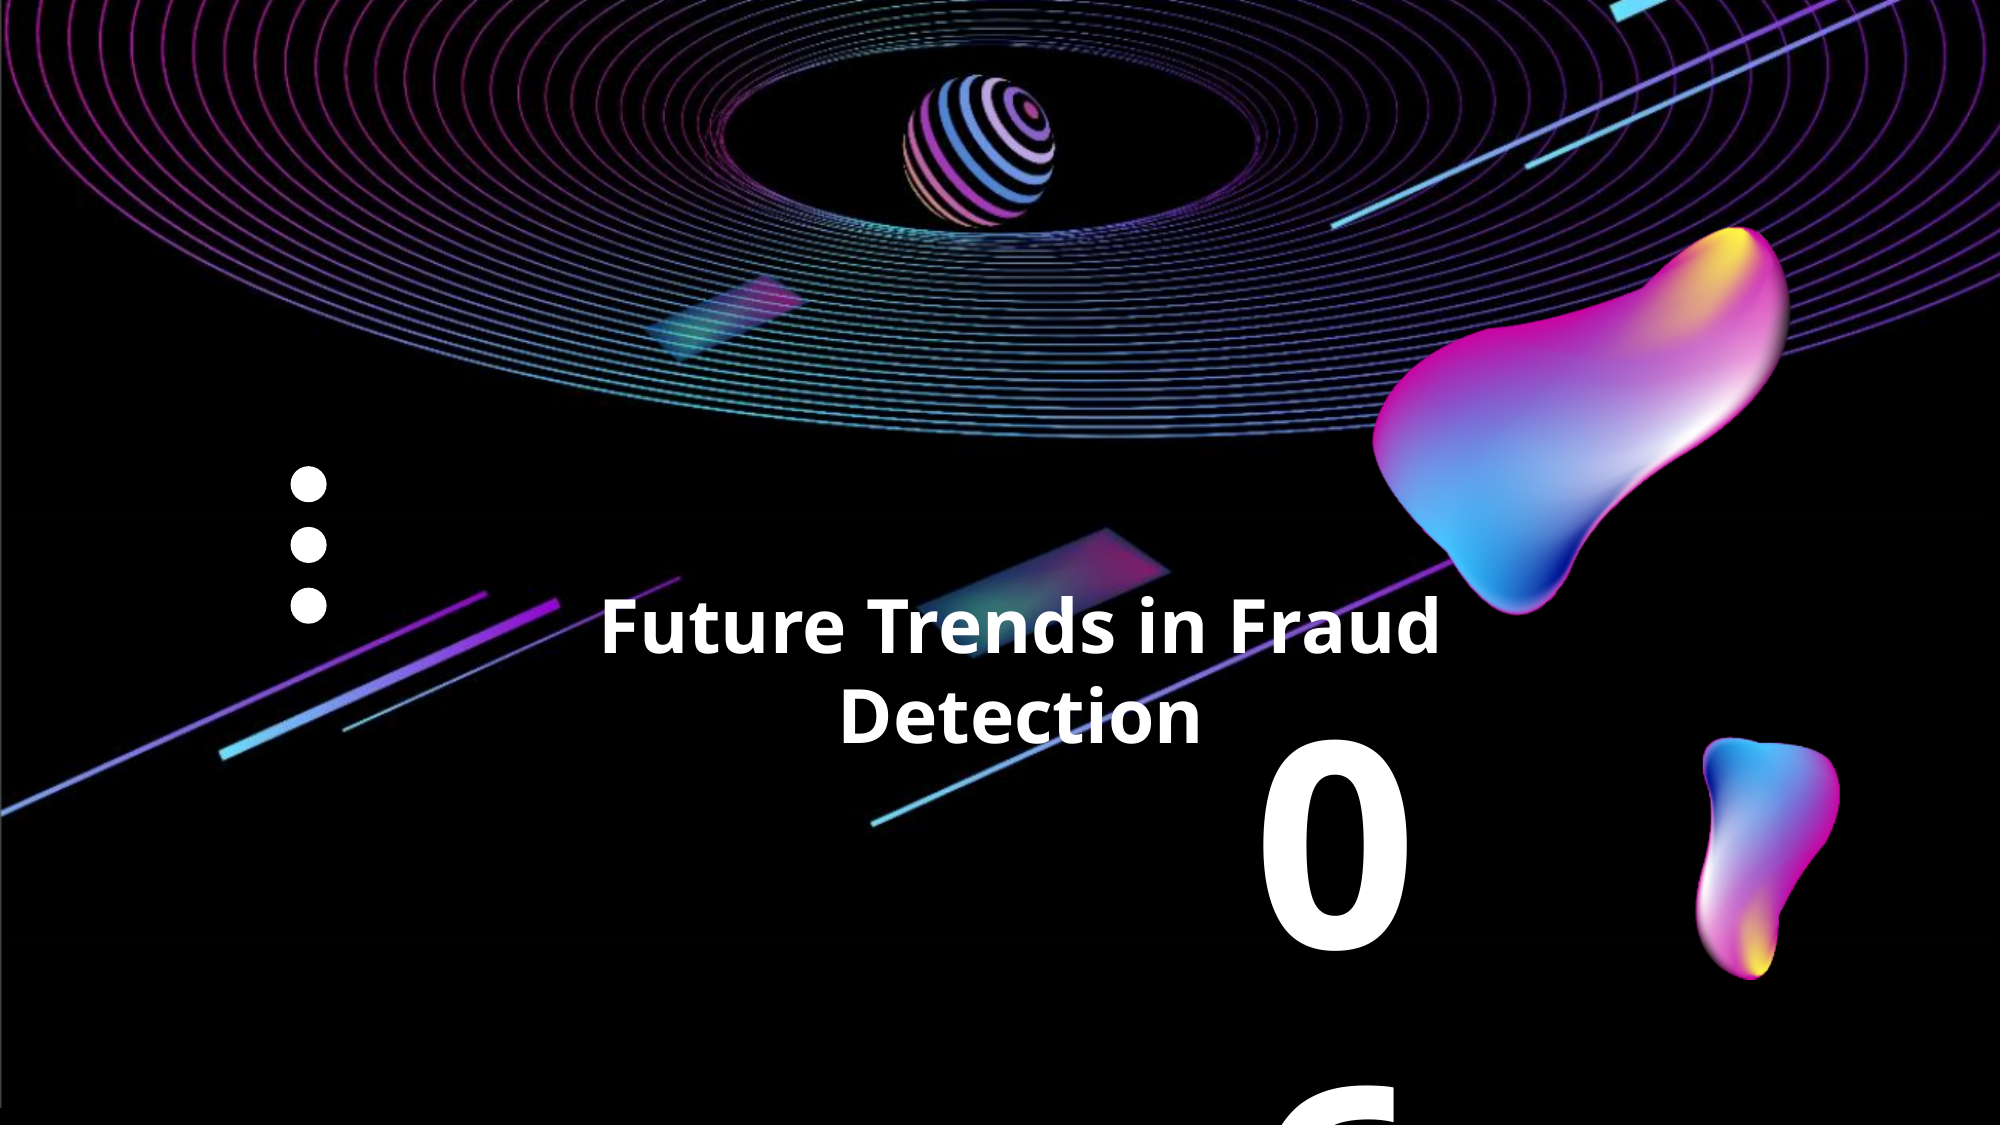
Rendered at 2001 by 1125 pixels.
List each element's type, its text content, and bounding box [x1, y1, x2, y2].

text_box 06. [1238, 1116, 1580, 1125]
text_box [229, 526, 388, 564]
picture [0, 0, 2000, 1108]
